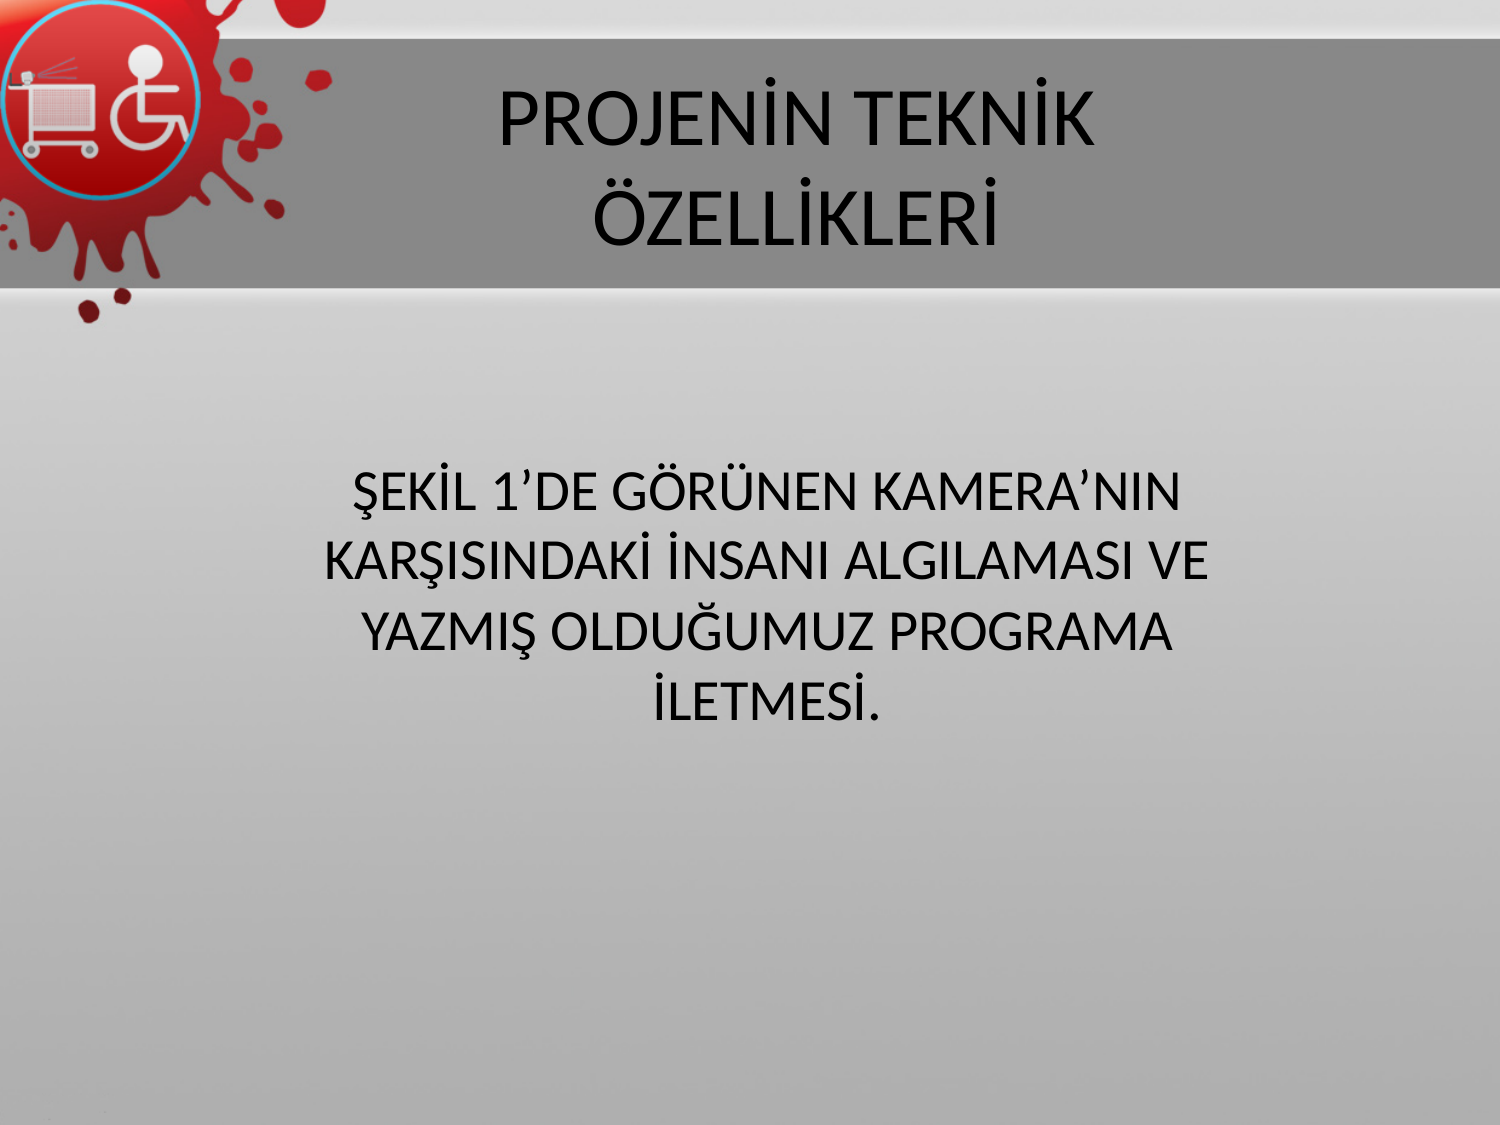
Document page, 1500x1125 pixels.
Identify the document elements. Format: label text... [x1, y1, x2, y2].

picture [0, 0, 1500, 1125]
text_box PROJENİN TEKNİK ÖZELLİKLERİ [348, 54, 1247, 270]
text_box ŞEKİL 1’DE GÖRÜNEN KAMERA’NIN KARŞISINDAKİ İNSANI ALGILAMASI VE YAZMIŞ OLDUĞUMUZ PROGRAMA İLETMESİ. [289, 444, 1247, 809]
